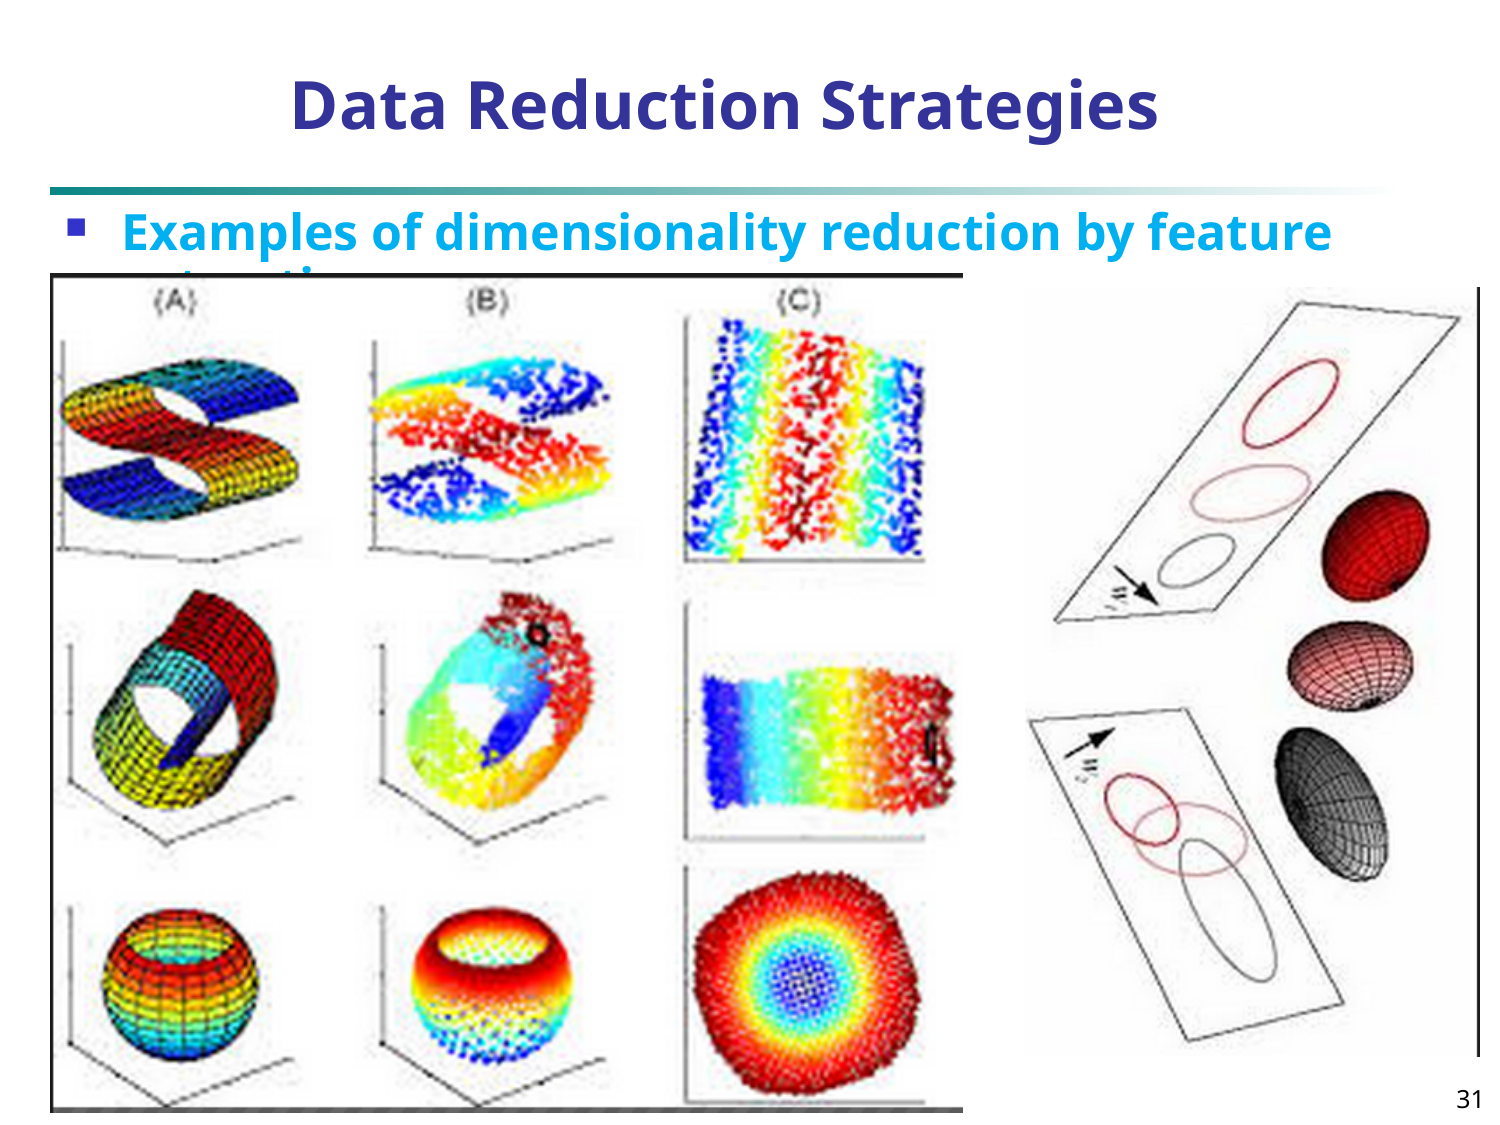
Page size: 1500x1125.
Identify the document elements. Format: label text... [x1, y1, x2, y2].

list Examples of dimensionality reduction by feature extraction: [49, 199, 1463, 1125]
picture [1024, 287, 1480, 1057]
slide_number 31 [1463, 1062, 1500, 1125]
title Data Reduction Strategies [212, 37, 1238, 151]
picture [49, 273, 963, 1113]
